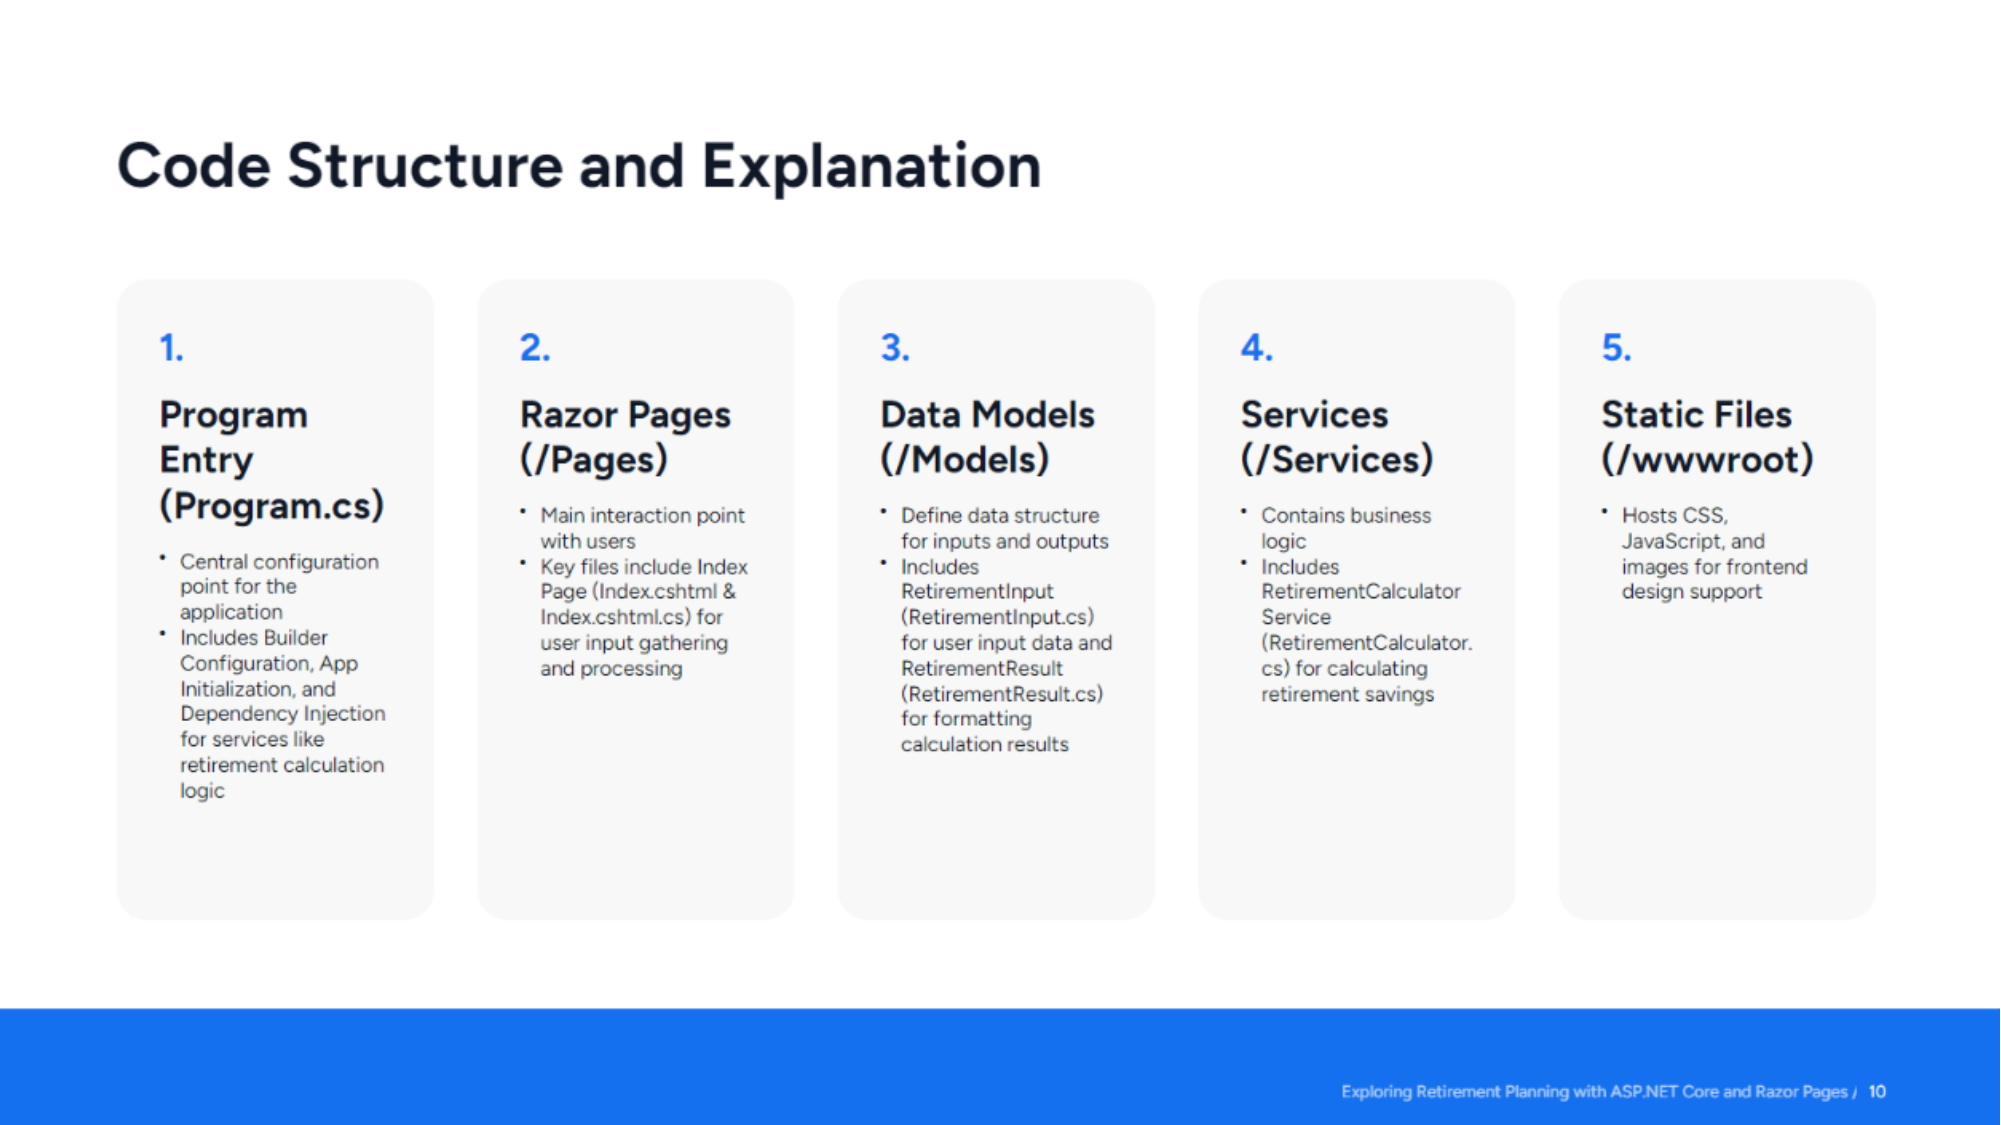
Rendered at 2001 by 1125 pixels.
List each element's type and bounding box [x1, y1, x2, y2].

list [0, 0, 2000, 1125]
